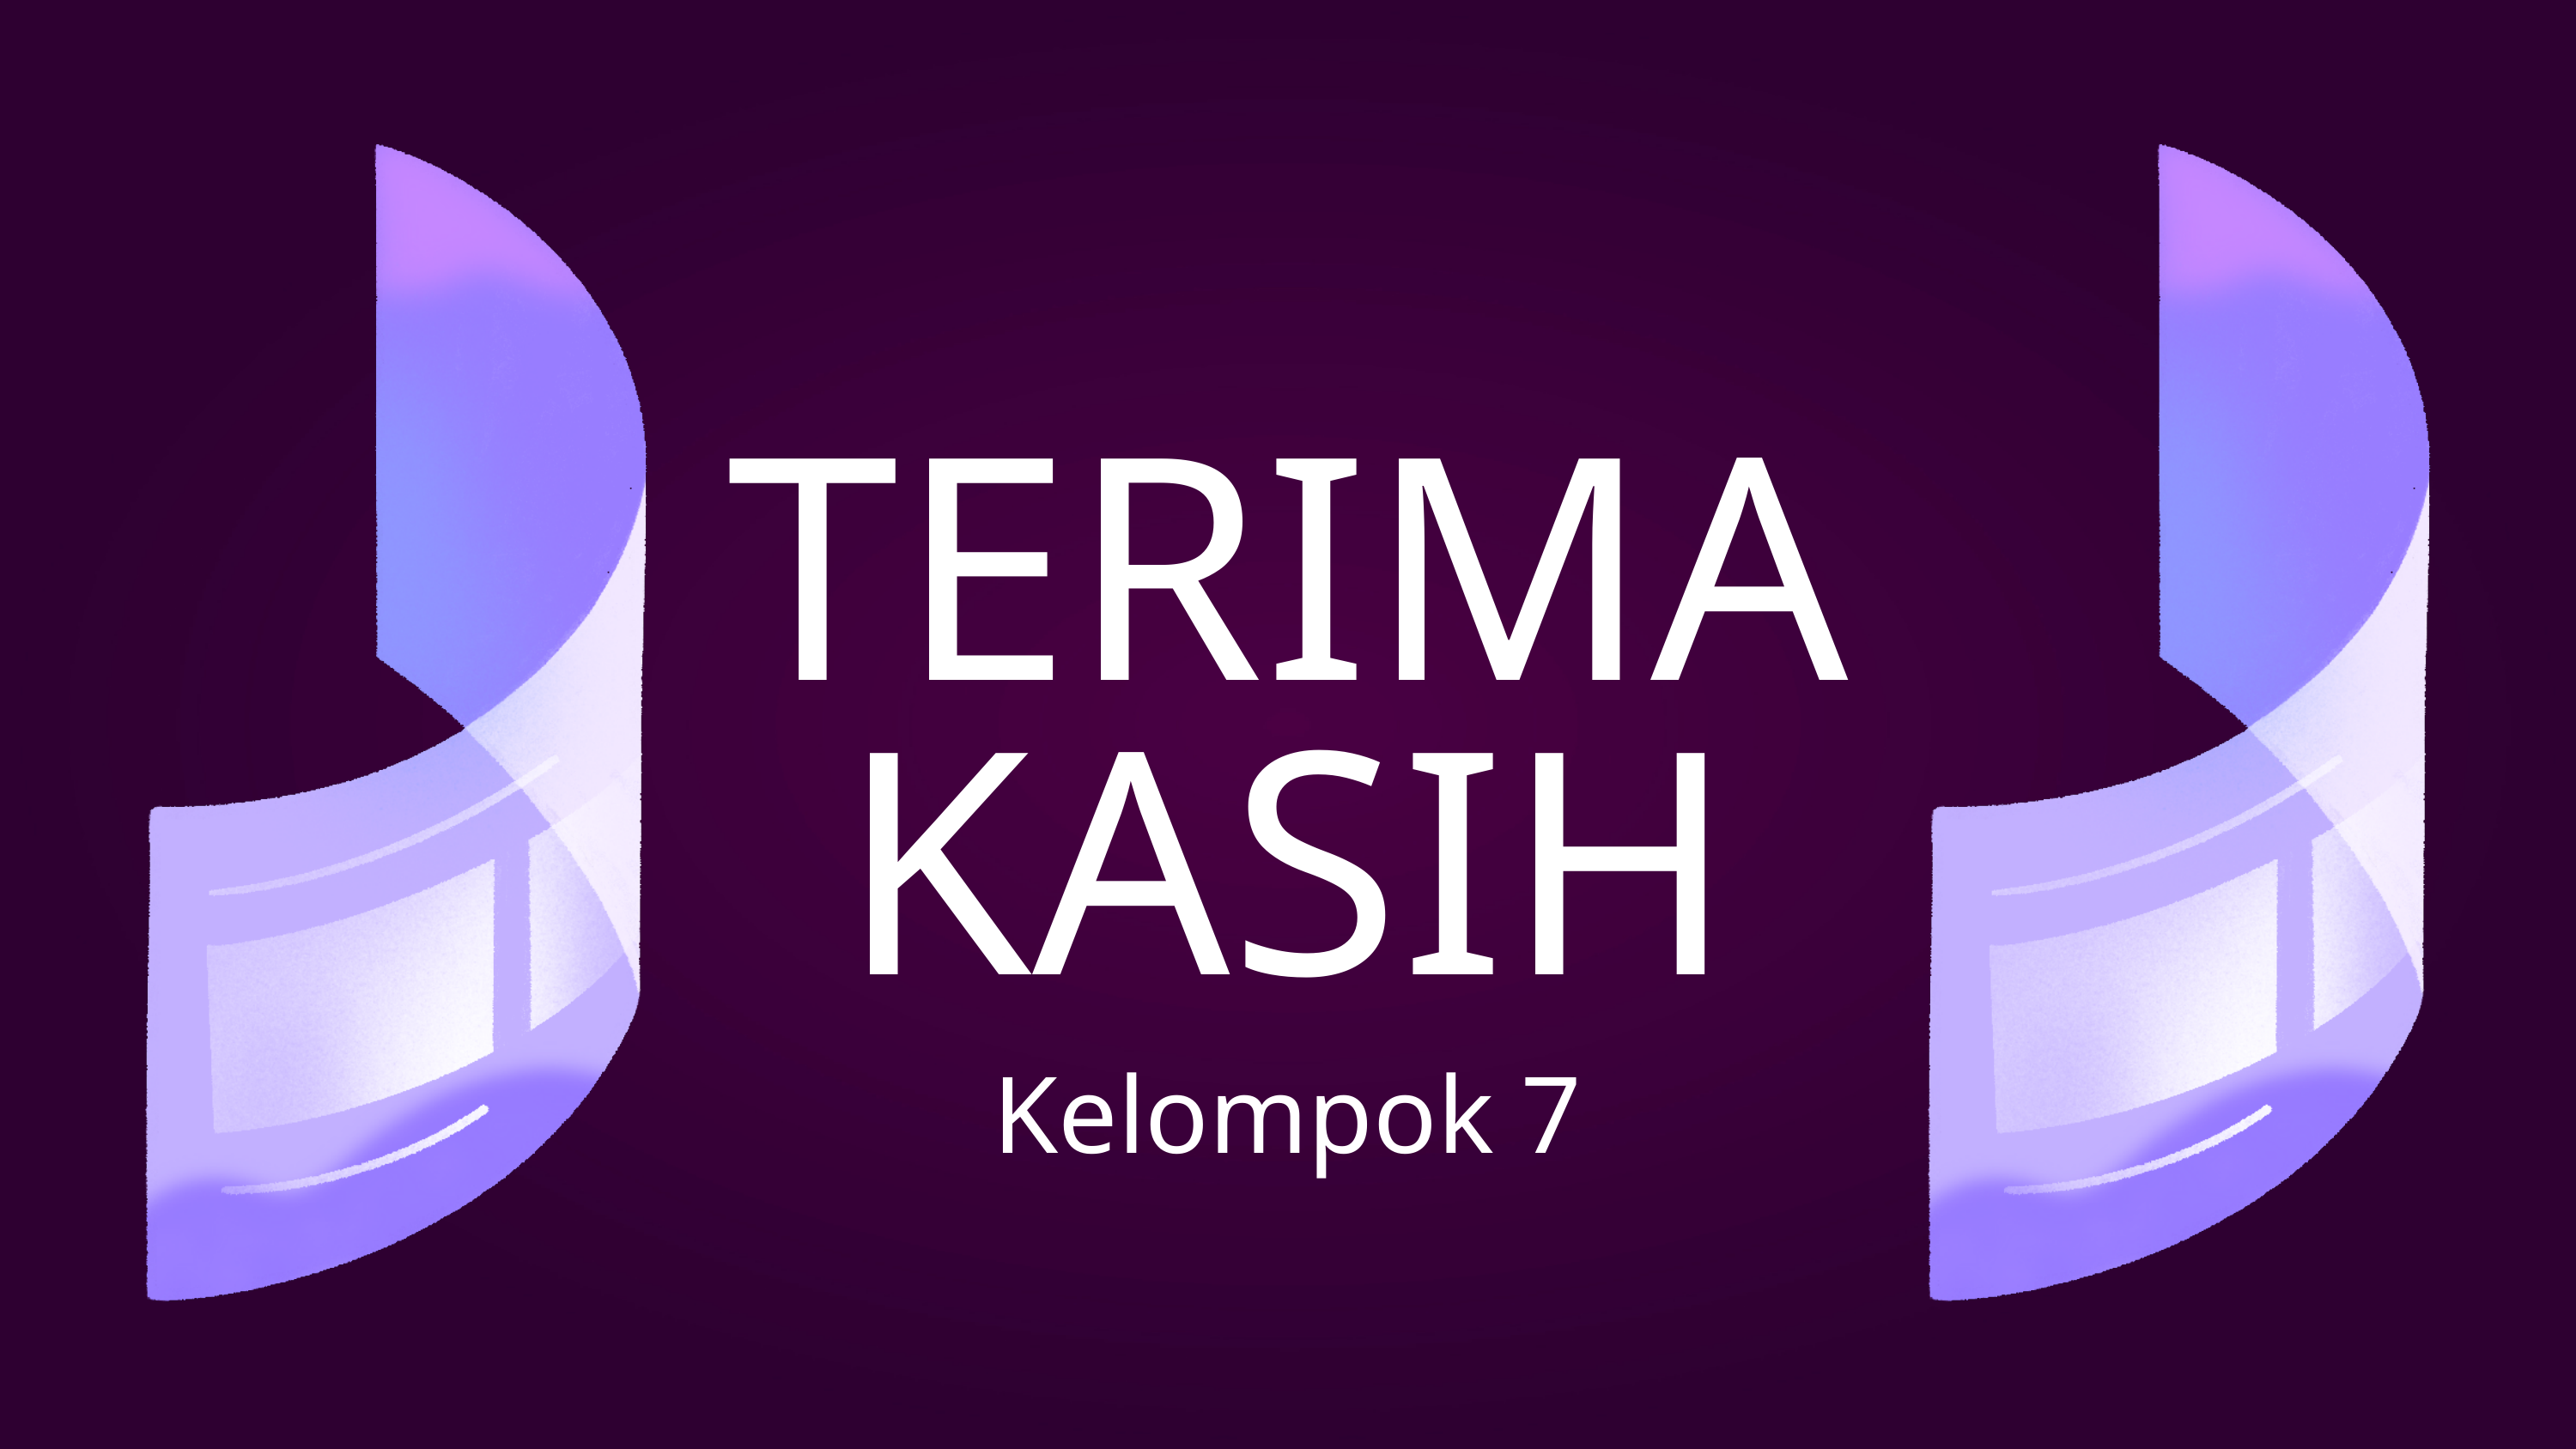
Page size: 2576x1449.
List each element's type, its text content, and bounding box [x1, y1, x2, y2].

text_box [0, 0, 2576, 1449]
text_box TERIMA KASIH [523, 447, 2052, 1025]
text_box [1927, 144, 2432, 1304]
text_box [144, 144, 648, 1304]
text_box Kelompok 7 [451, 1025, 2125, 1174]
